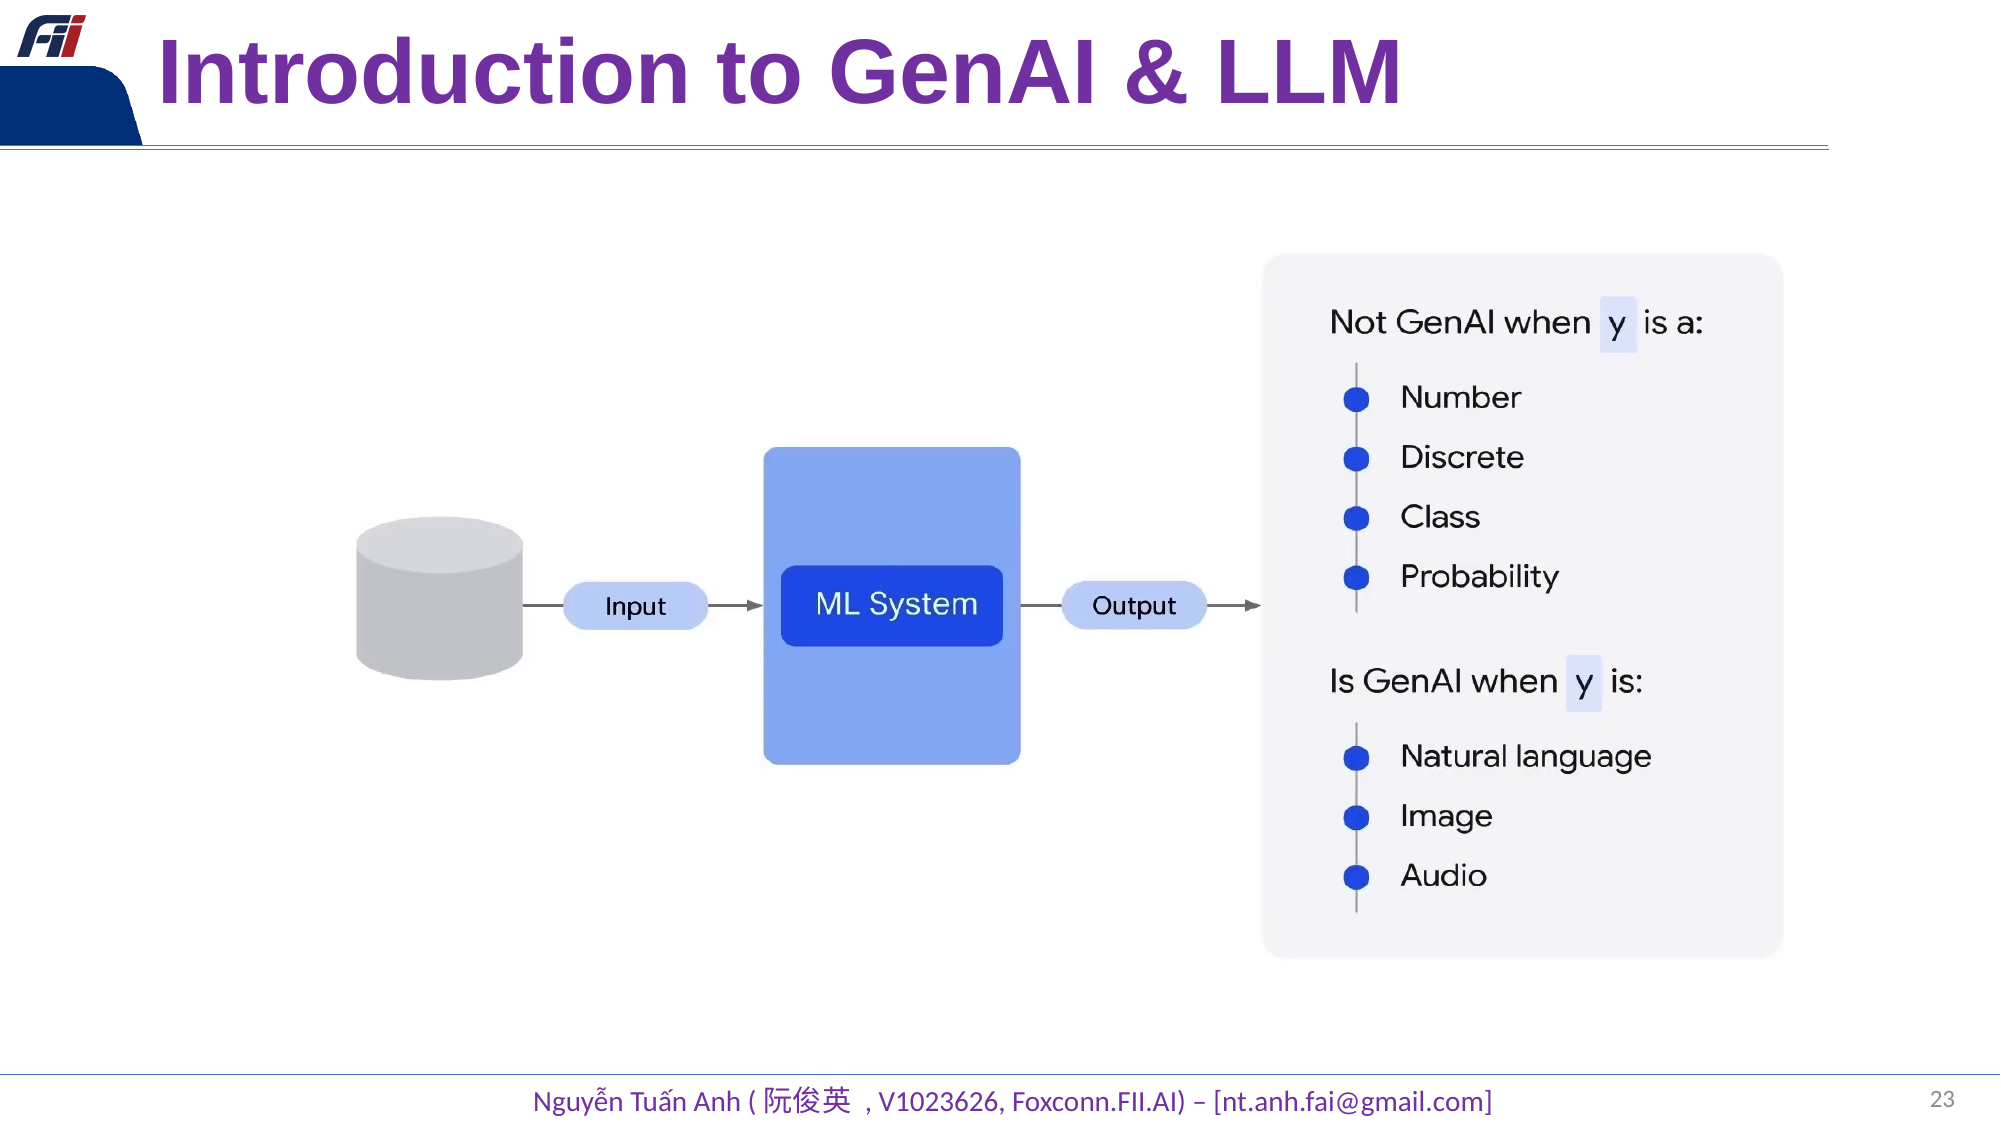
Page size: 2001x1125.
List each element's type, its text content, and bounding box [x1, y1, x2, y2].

slide_number 23 [1807, 1074, 1971, 1121]
picture [0, 66, 143, 145]
picture [17, 15, 86, 57]
title Introduction to GenAI & LLM [142, 5, 1945, 143]
picture [205, 161, 1911, 1062]
